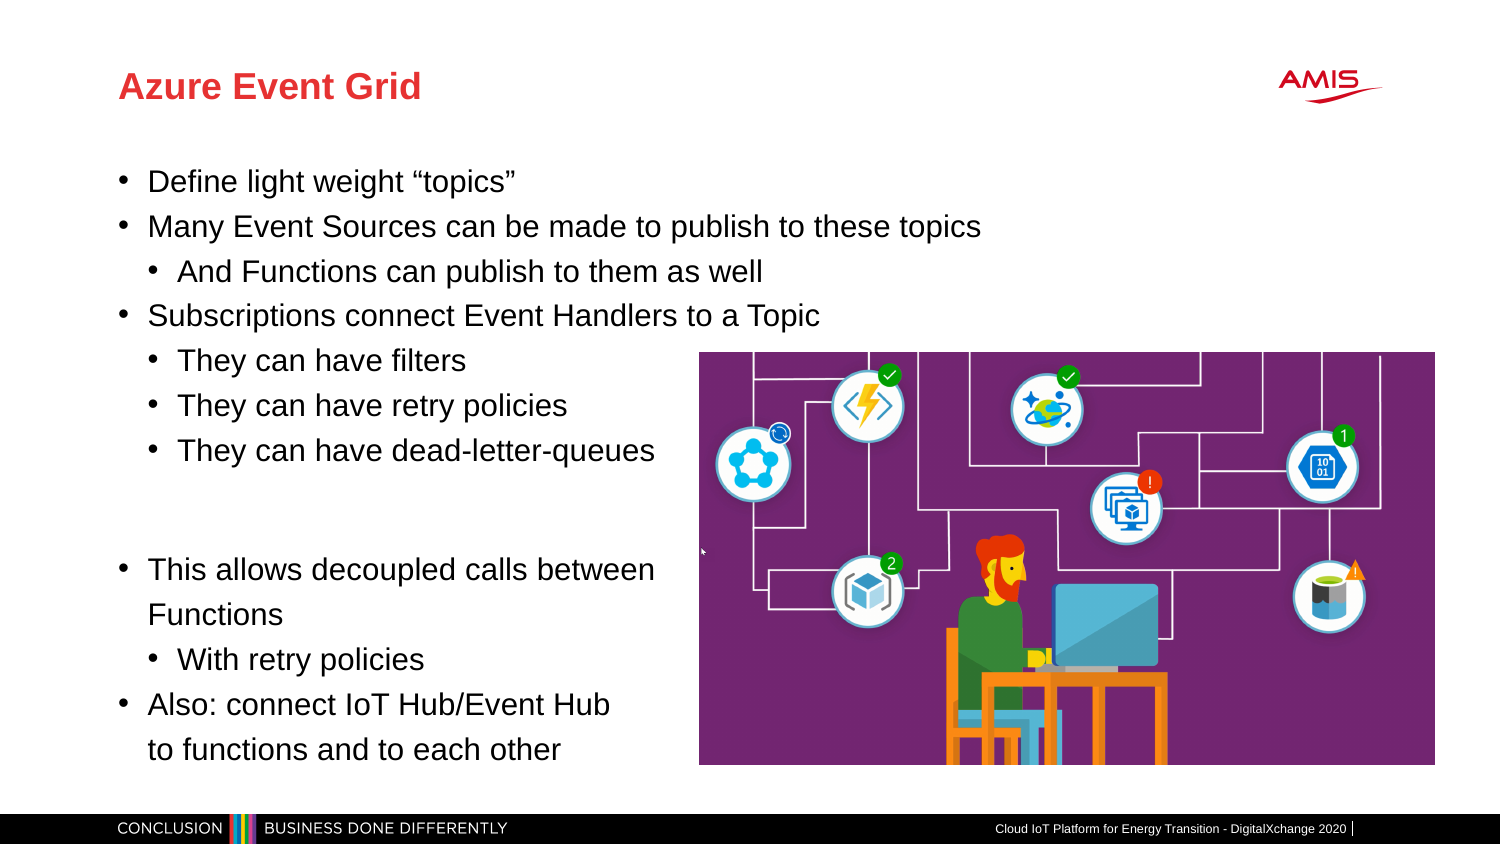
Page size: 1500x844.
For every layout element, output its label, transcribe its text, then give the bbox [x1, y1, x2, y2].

list Define light weight “topics” Many Event Sources can be made to publish to these topics And Functions can publish to them as well Subscriptions connect Event Handlers to a Topic They can have filters They can have retry policies They can have dead-letter-queues This allows decoupled calls between Functions With retry policies Also: connect IoT Hub/Event Hub to functions and to each other [118, 153, 1205, 774]
picture [1205, 58, 1388, 106]
picture [239, 814, 1500, 844]
title Azure Event Grid [118, 47, 1205, 130]
footer Cloud IoT Platform for Energy Transition - DigitalXchange 2020 [814, 820, 1347, 839]
picture [0, 814, 236, 844]
picture [699, 352, 1435, 765]
